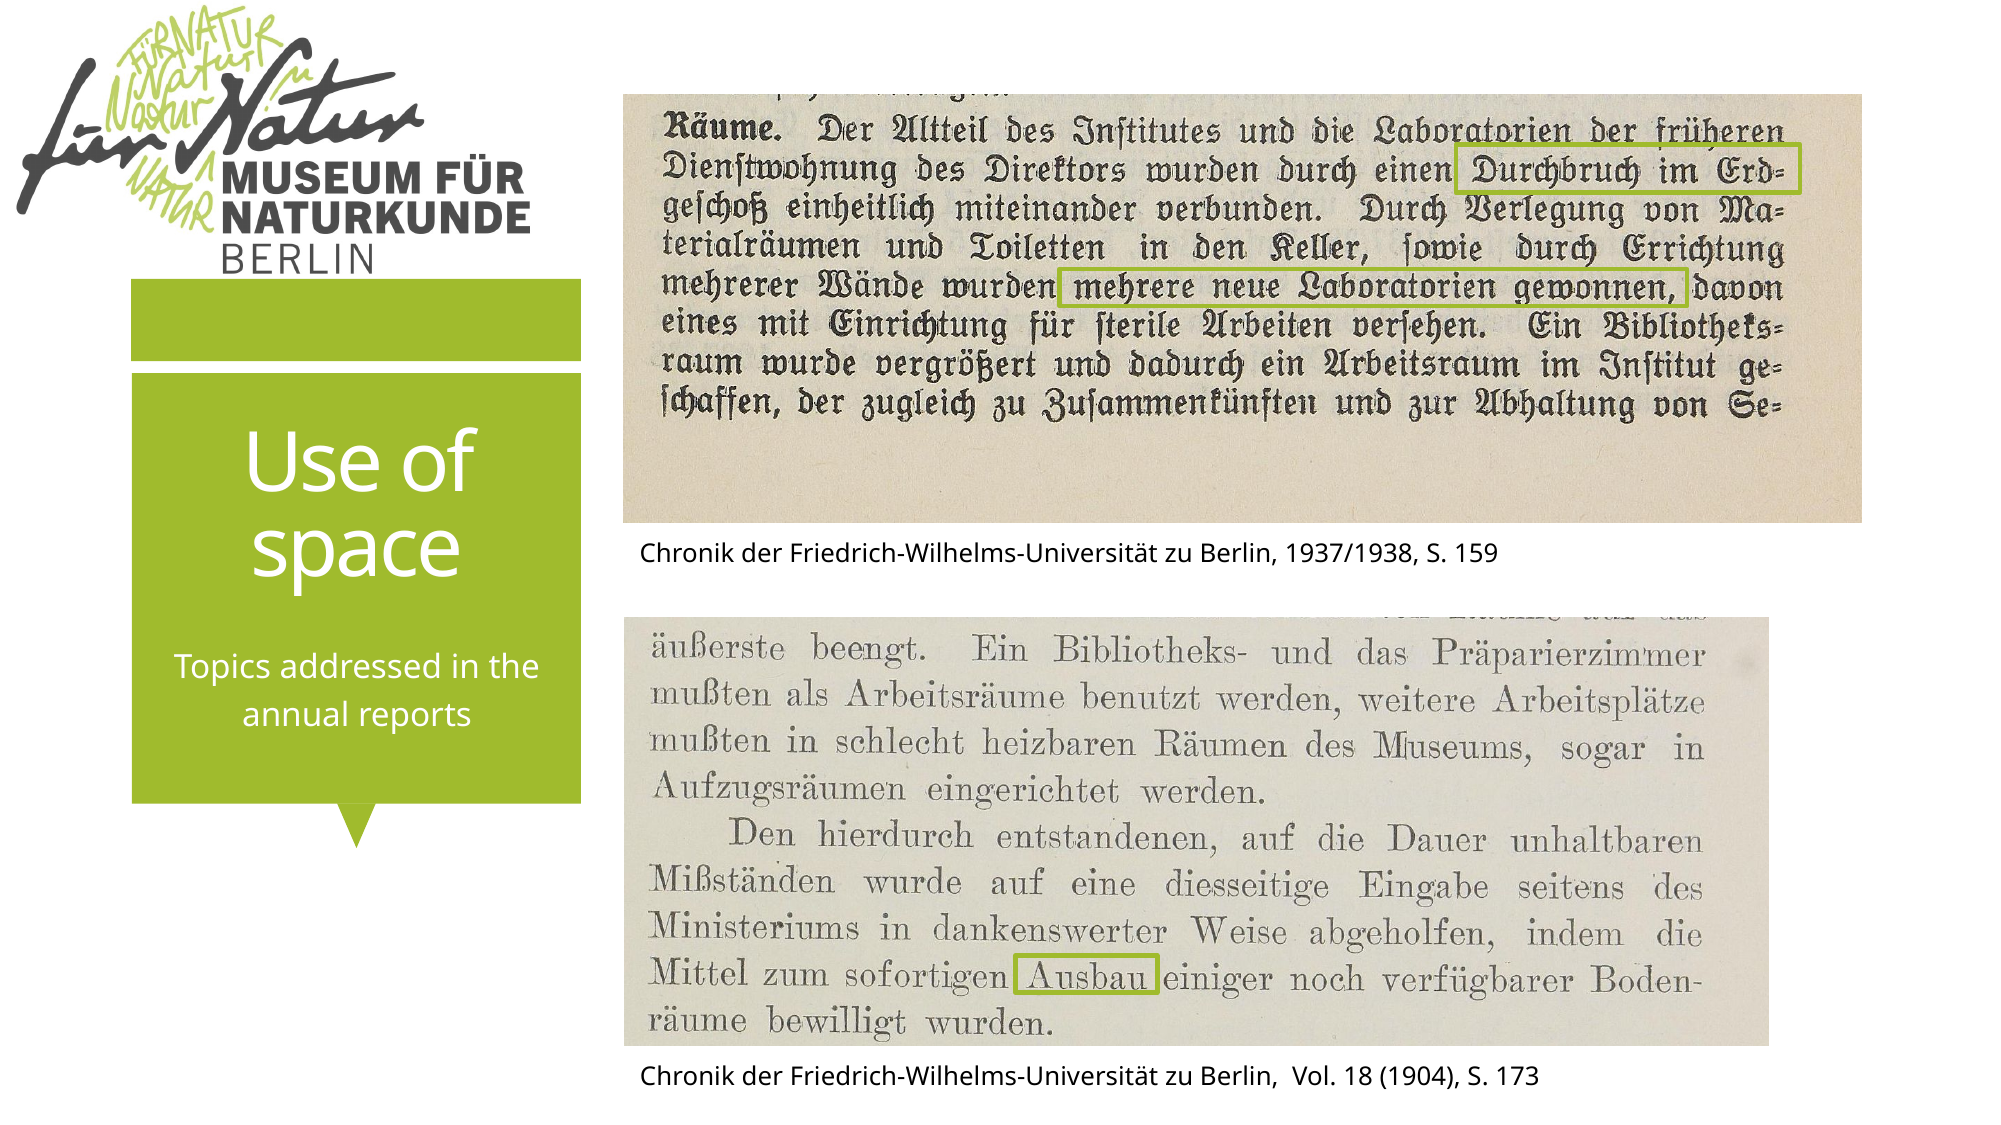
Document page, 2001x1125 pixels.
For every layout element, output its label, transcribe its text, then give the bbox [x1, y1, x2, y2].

list Chronik der Friedrich-Wilhelms-Universität zu Berlin, Vol. 18 (1904), S. 173 [624, 1045, 1938, 1098]
list Topics addressed in the annual reports [145, 630, 569, 790]
list Chronik der Friedrich-Wilhelms-Universität zu Berlin, 1937/1938, S. 159 [624, 522, 1937, 576]
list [624, 616, 1769, 1046]
title Use of space [145, 387, 569, 630]
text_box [0, 0, 546, 321]
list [623, 94, 1862, 523]
